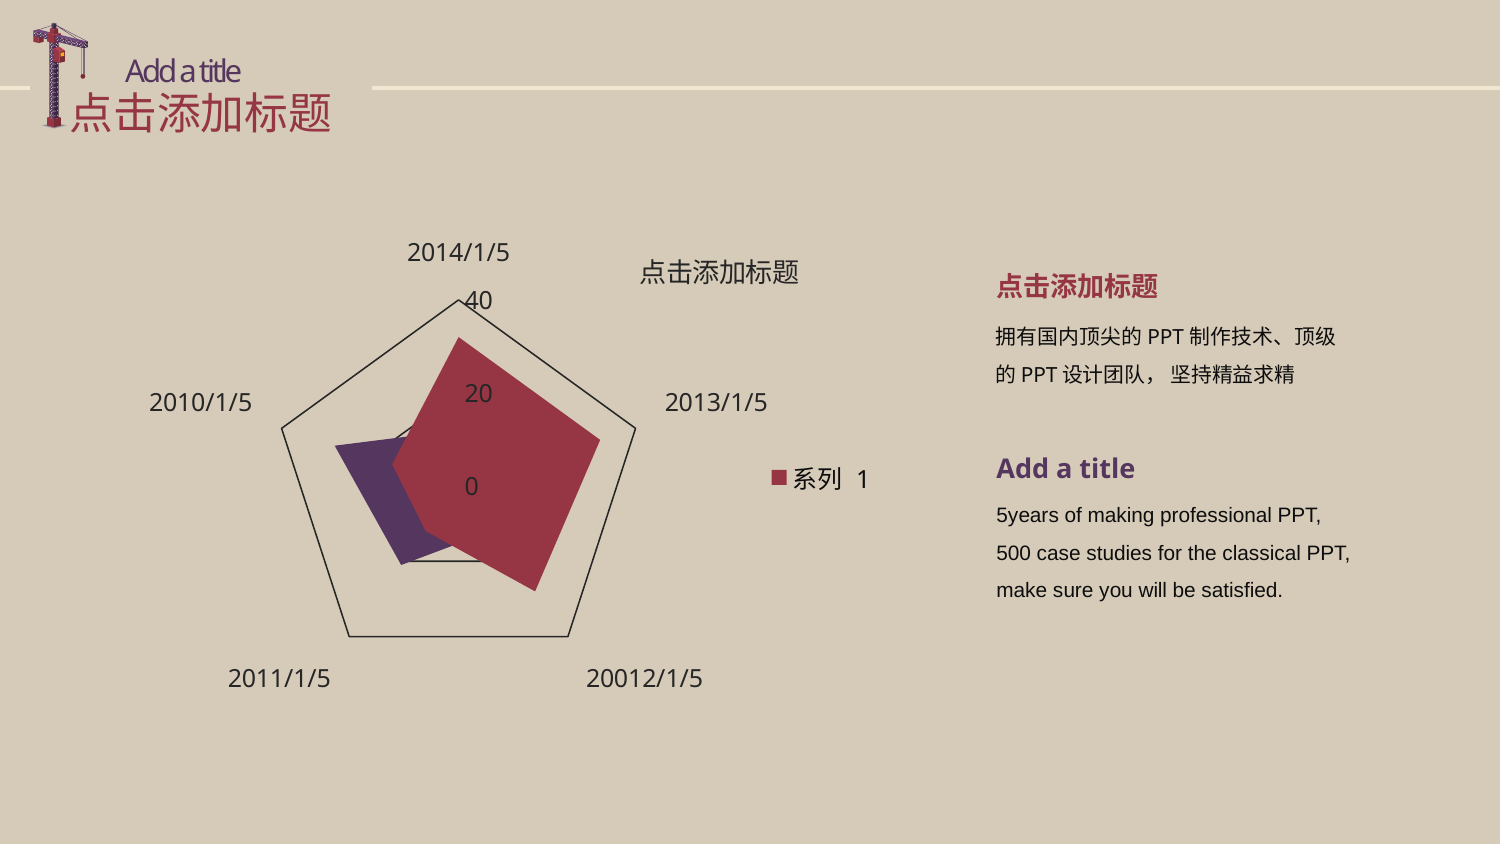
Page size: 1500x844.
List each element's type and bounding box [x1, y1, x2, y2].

text_box [980, 245, 1373, 611]
text_box [33, 22, 366, 147]
chart [103, 149, 941, 708]
